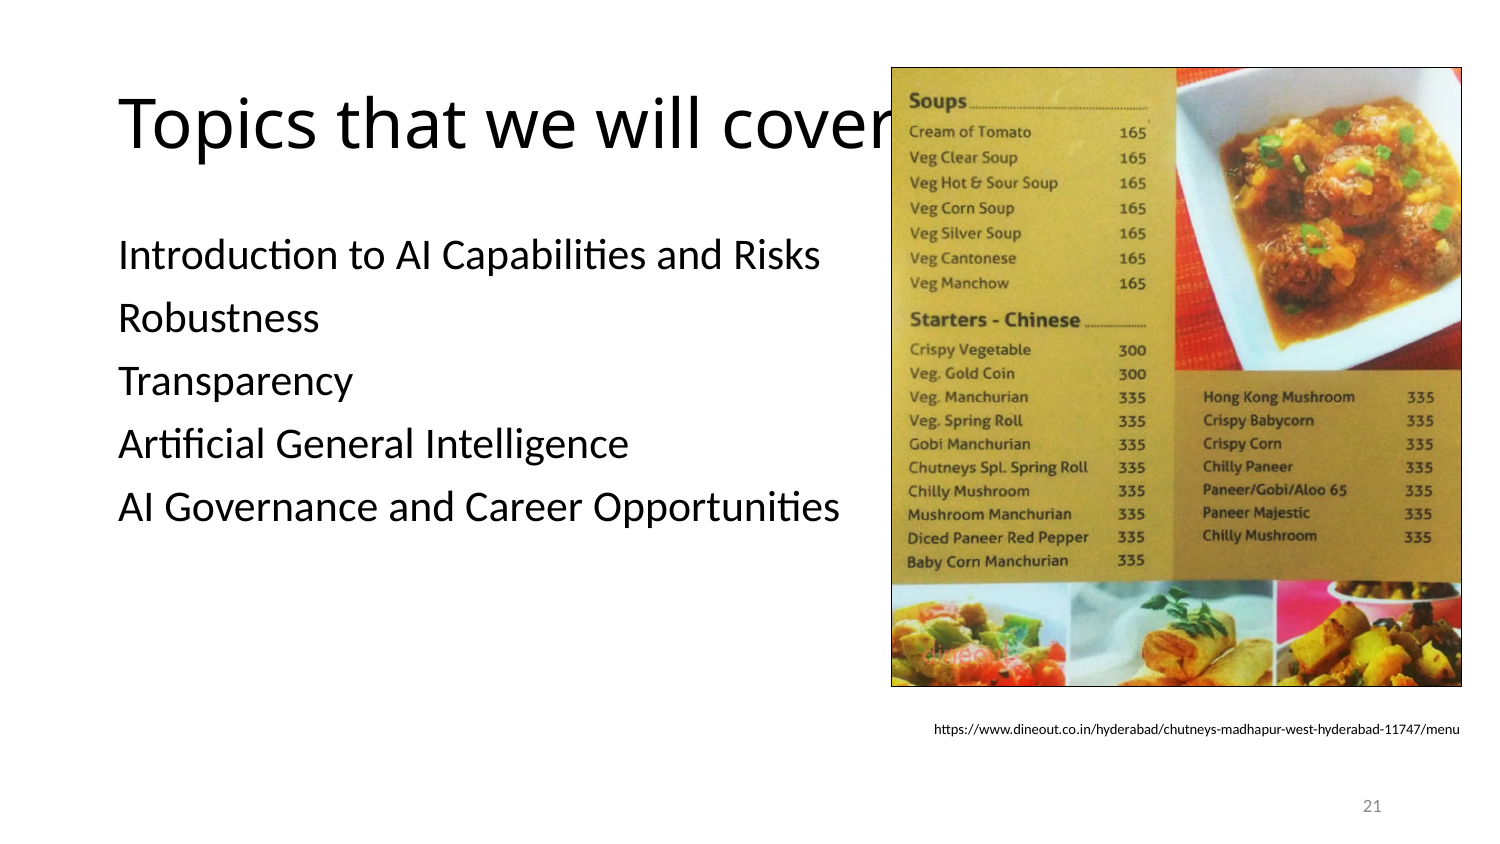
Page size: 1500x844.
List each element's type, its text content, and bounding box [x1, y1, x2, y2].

slide_number 21 [1059, 782, 1397, 827]
picture [891, 67, 1462, 687]
list Introduction to AI Capabilities and Risks Robustness Transparency Artificial General Intelligence AI Governance and Career Opportunities [103, 224, 1397, 760]
text_box https://www.dineout.co.in/hyderabad/chutneys-madhapur-west-hyderabad-11747/menu [1397, 712, 1476, 746]
title Topics that we will cover [103, 44, 1397, 208]
